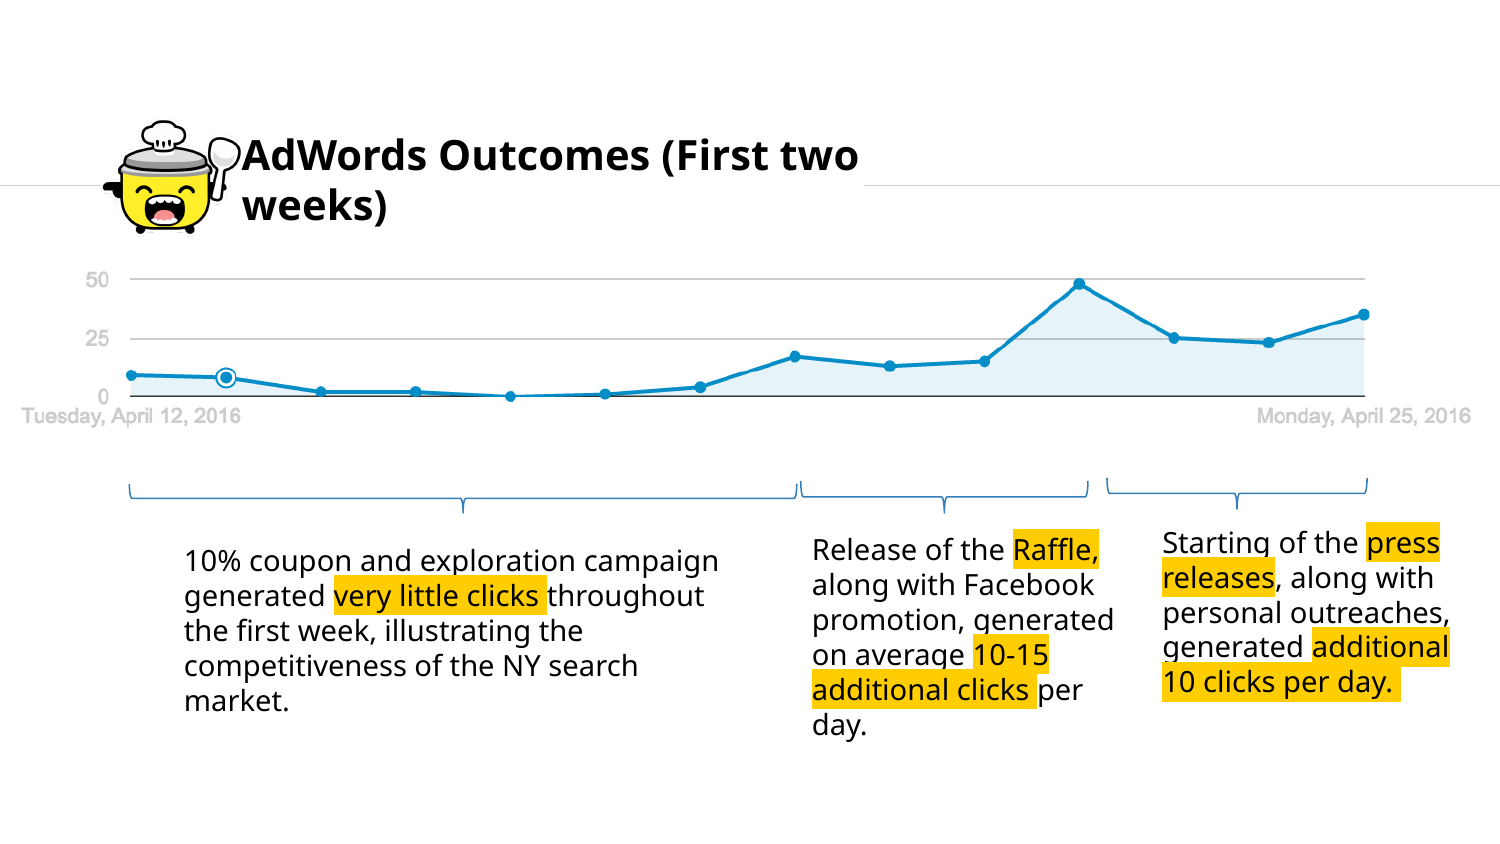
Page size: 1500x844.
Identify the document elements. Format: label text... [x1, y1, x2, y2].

title AdWords Outcomes (First two weeks) [248, 142, 939, 215]
text_box Release of the Raffle, along with Facebook promotion, generated on average 10-15 additional clicks per day. [796, 523, 1148, 716]
picture [0, 253, 1498, 444]
text_box [129, 483, 797, 513]
text_box 10% coupon and exploration campaign generated very little clicks throughout the first week, illustrating the competitiveness of the NY search market. [169, 534, 765, 692]
text_box Starting of the press releases, along with personal outreaches, generated additional 10 clicks per day. [1147, 516, 1498, 709]
text_box [800, 480, 1088, 514]
picture [100, 116, 244, 244]
text_box [1106, 477, 1368, 510]
